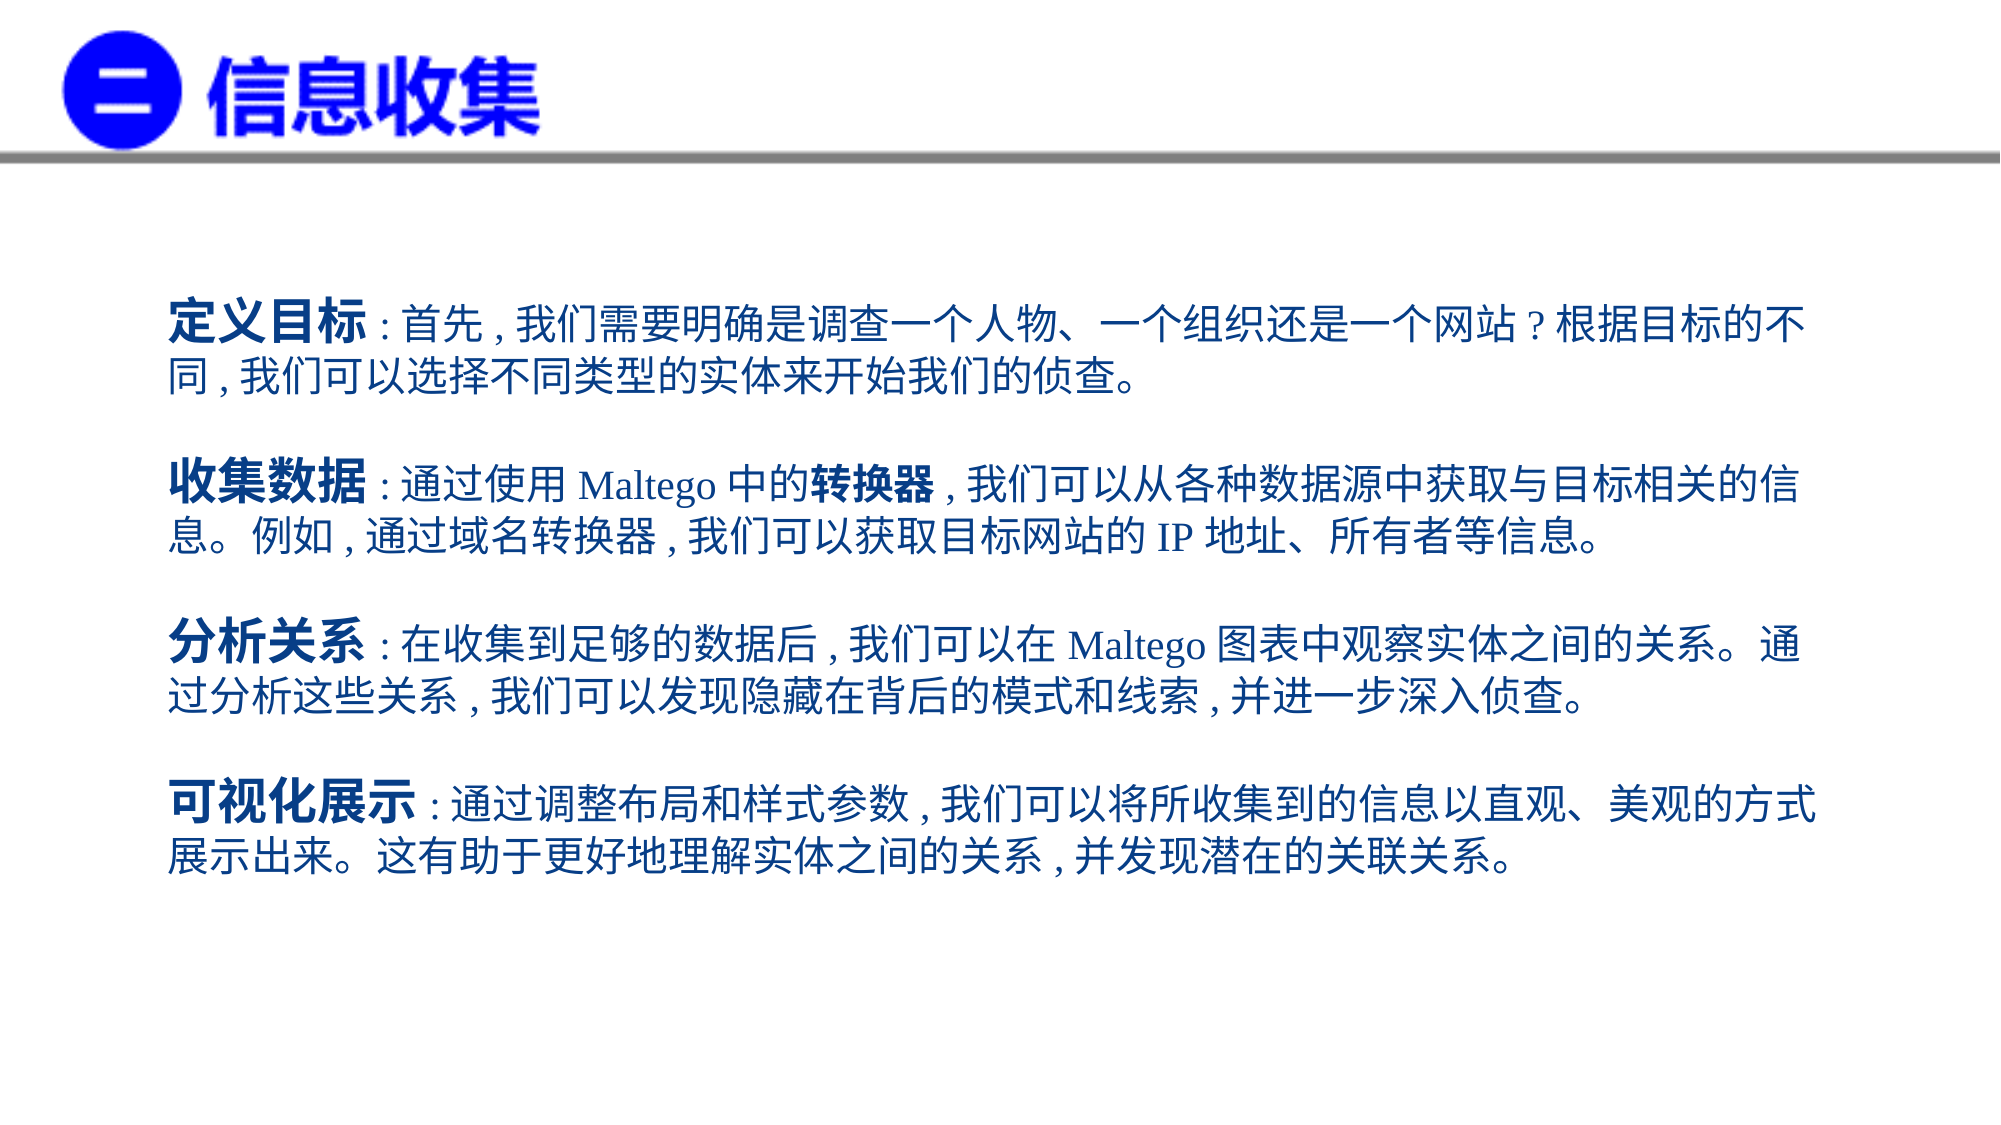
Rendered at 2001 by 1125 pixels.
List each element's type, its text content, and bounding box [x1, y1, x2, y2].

picture [0, 0, 2000, 1125]
text_box 定义目标:首先,我们需要明确是调查一个人物、一个组织还是一个网站?根据目标的不同,我们可以选择不同类型的实体来开始我们的侦查。 收集数据:通过使用Maltego中的转换器,我们可以从各种数据源中获取与目标相关的信息。例如,通过域名转换器,我们可以获取目标网站的IP地址、所有者等信息。 分析关系:在收集到足够的数据后,我们可以在Maltego图表中观察实体之间的关系。通过分析这些关系,我们可以发现隐藏在背后的模式和线索,并进一步深入侦查。 可视化展示:通过调整布局和样式参数,我们可以将所收集到的信息以直观、美观的方式展示出来。这有助于更好地理解实体之间的关系,并发现潜在的关联关系。 [152, 282, 1848, 887]
